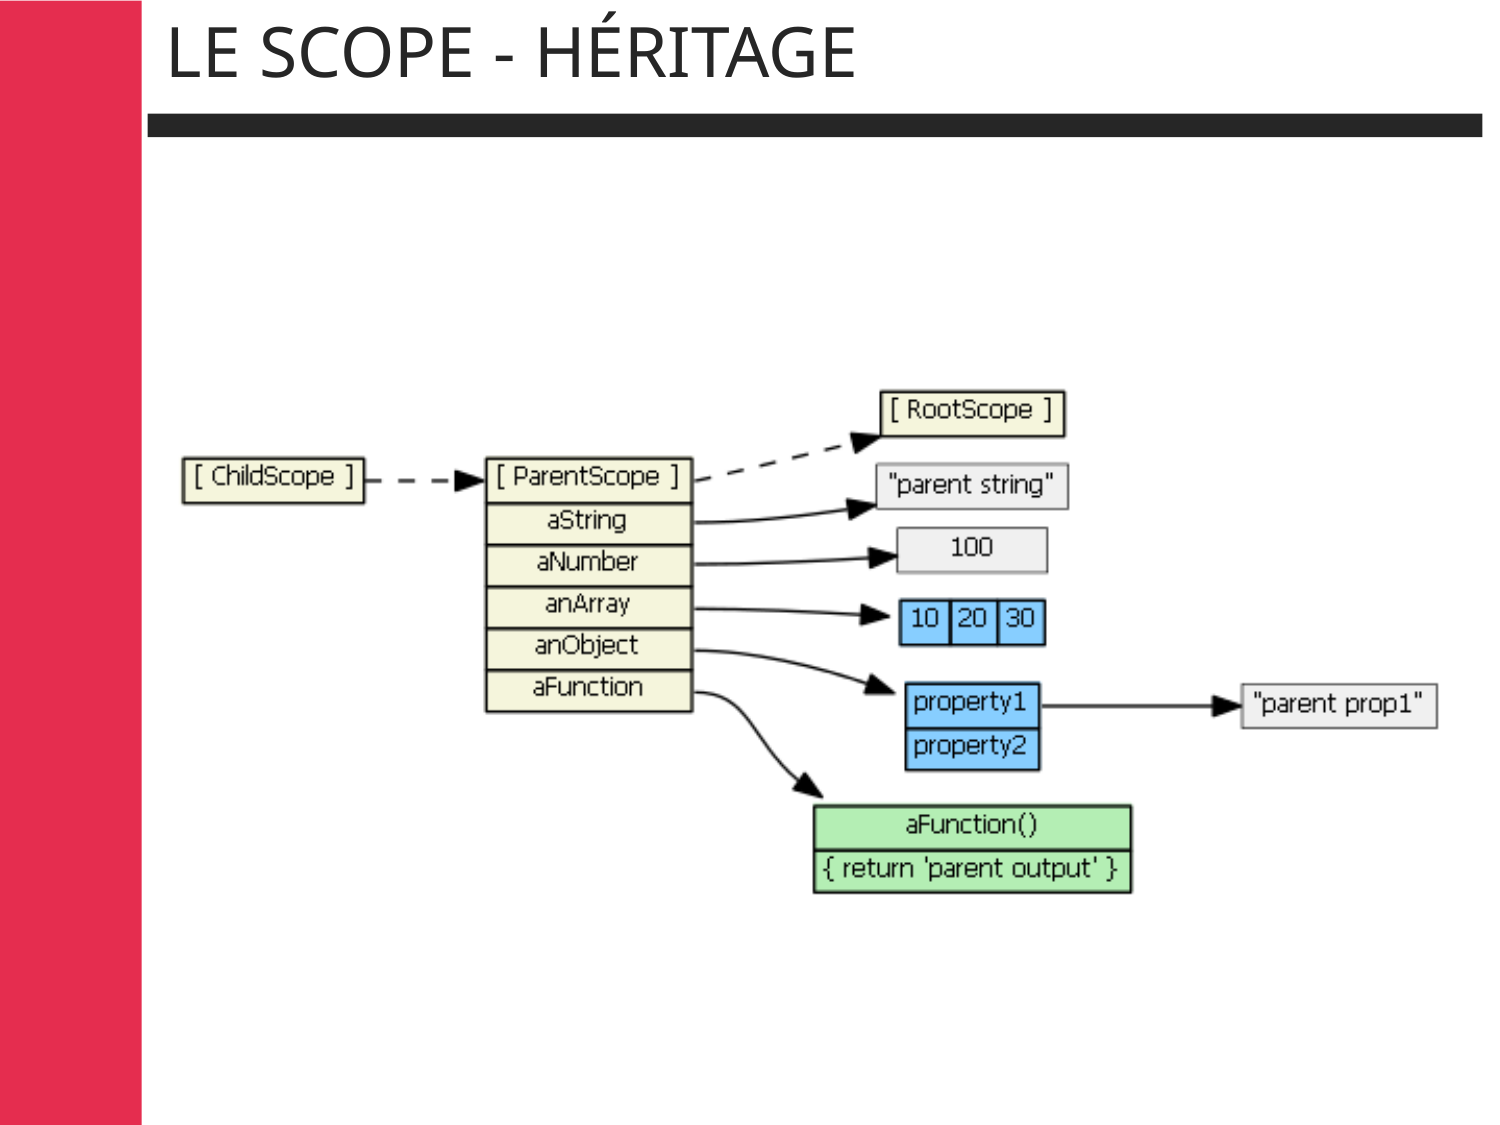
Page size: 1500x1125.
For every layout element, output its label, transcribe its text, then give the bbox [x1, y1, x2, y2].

title Le scope - héritage [151, 0, 1483, 99]
picture [159, 373, 1450, 910]
